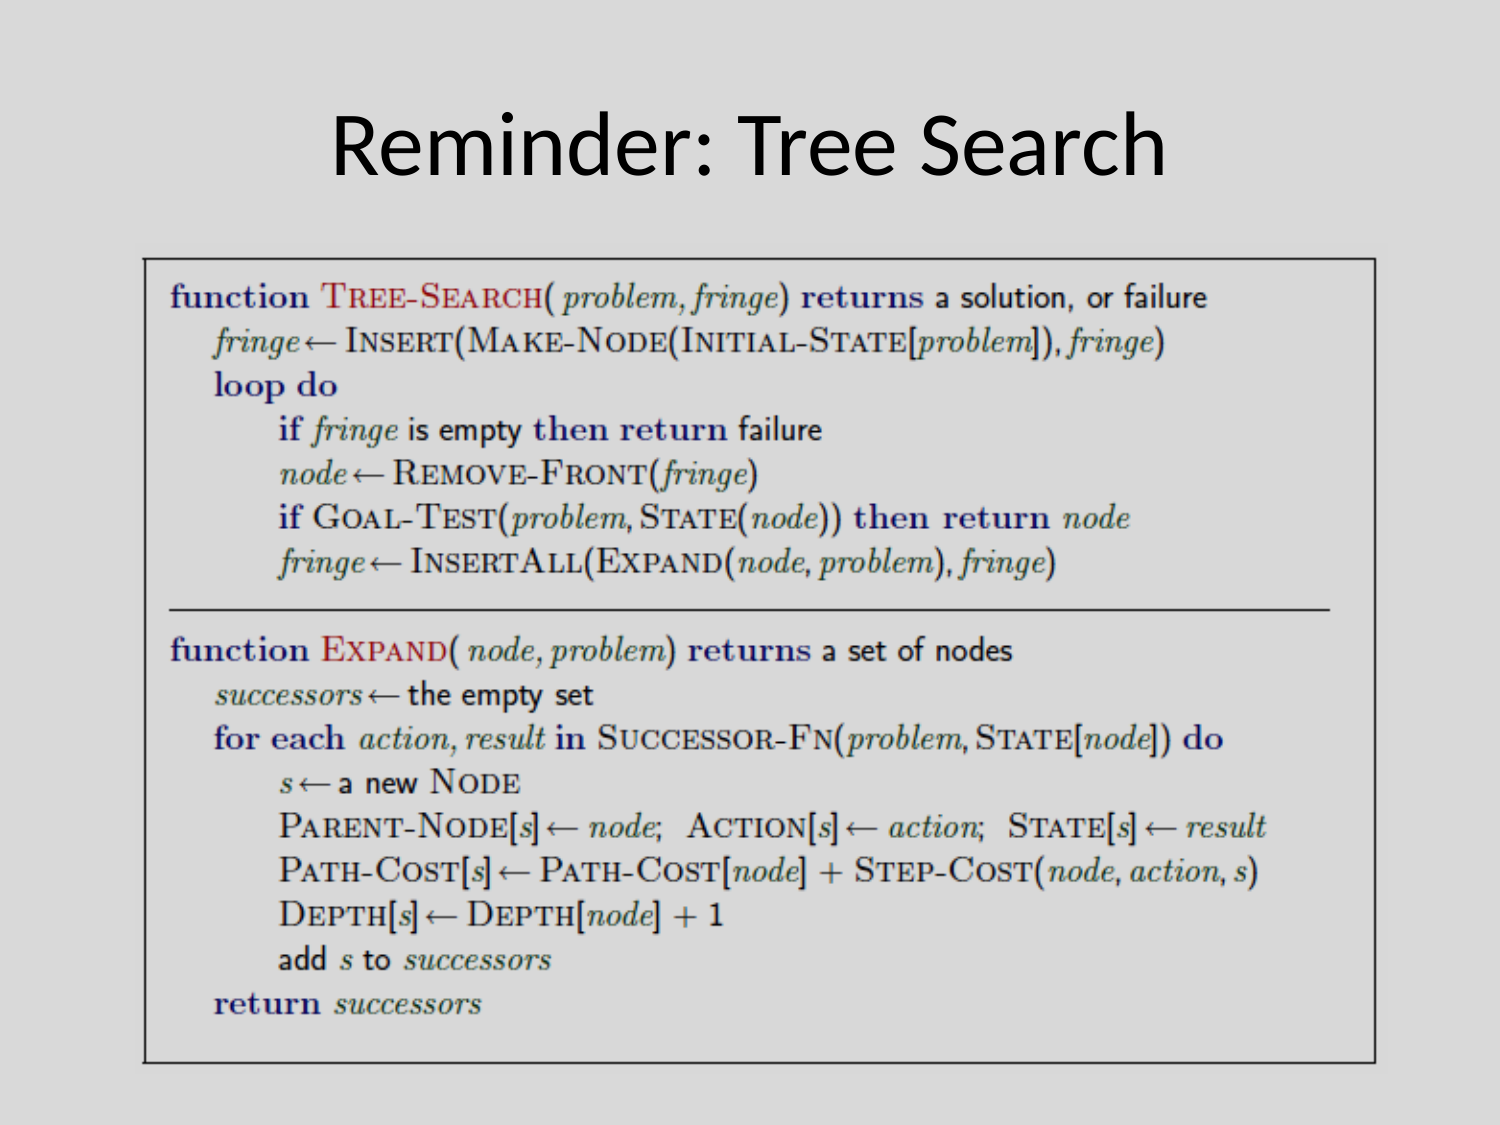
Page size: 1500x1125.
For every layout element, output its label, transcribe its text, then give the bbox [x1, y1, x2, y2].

picture [135, 243, 1389, 1075]
title Reminder: Tree Search [75, 45, 1425, 233]
